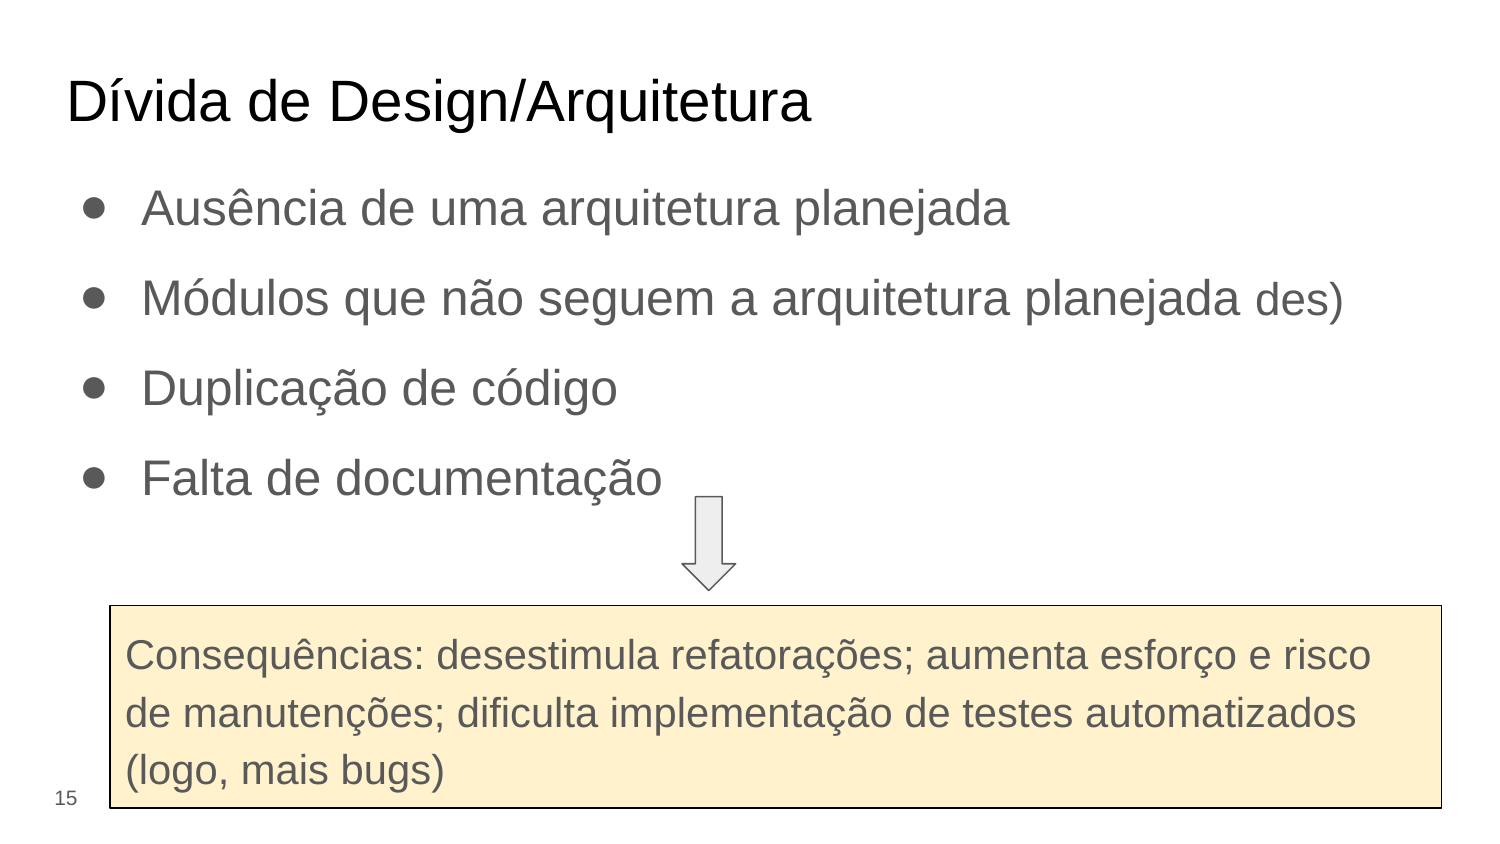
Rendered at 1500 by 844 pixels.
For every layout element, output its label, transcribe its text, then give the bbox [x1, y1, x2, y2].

text_box ‹#› [2, 764, 93, 830]
list Ausência de uma arquitetura planejada Módulos que não seguem a arquitetura planejada des) Duplicação de código Falta de documentação [51, 151, 1449, 333]
text_box Consequências: desestimula refatorações; aumenta esforço e risco de manutenções; dificulta implementação de testes automatizados (logo, mais bugs) [109, 605, 1442, 809]
text_box [681, 496, 736, 591]
title Dívida de Design/Arquitetura [51, 48, 1449, 142]
